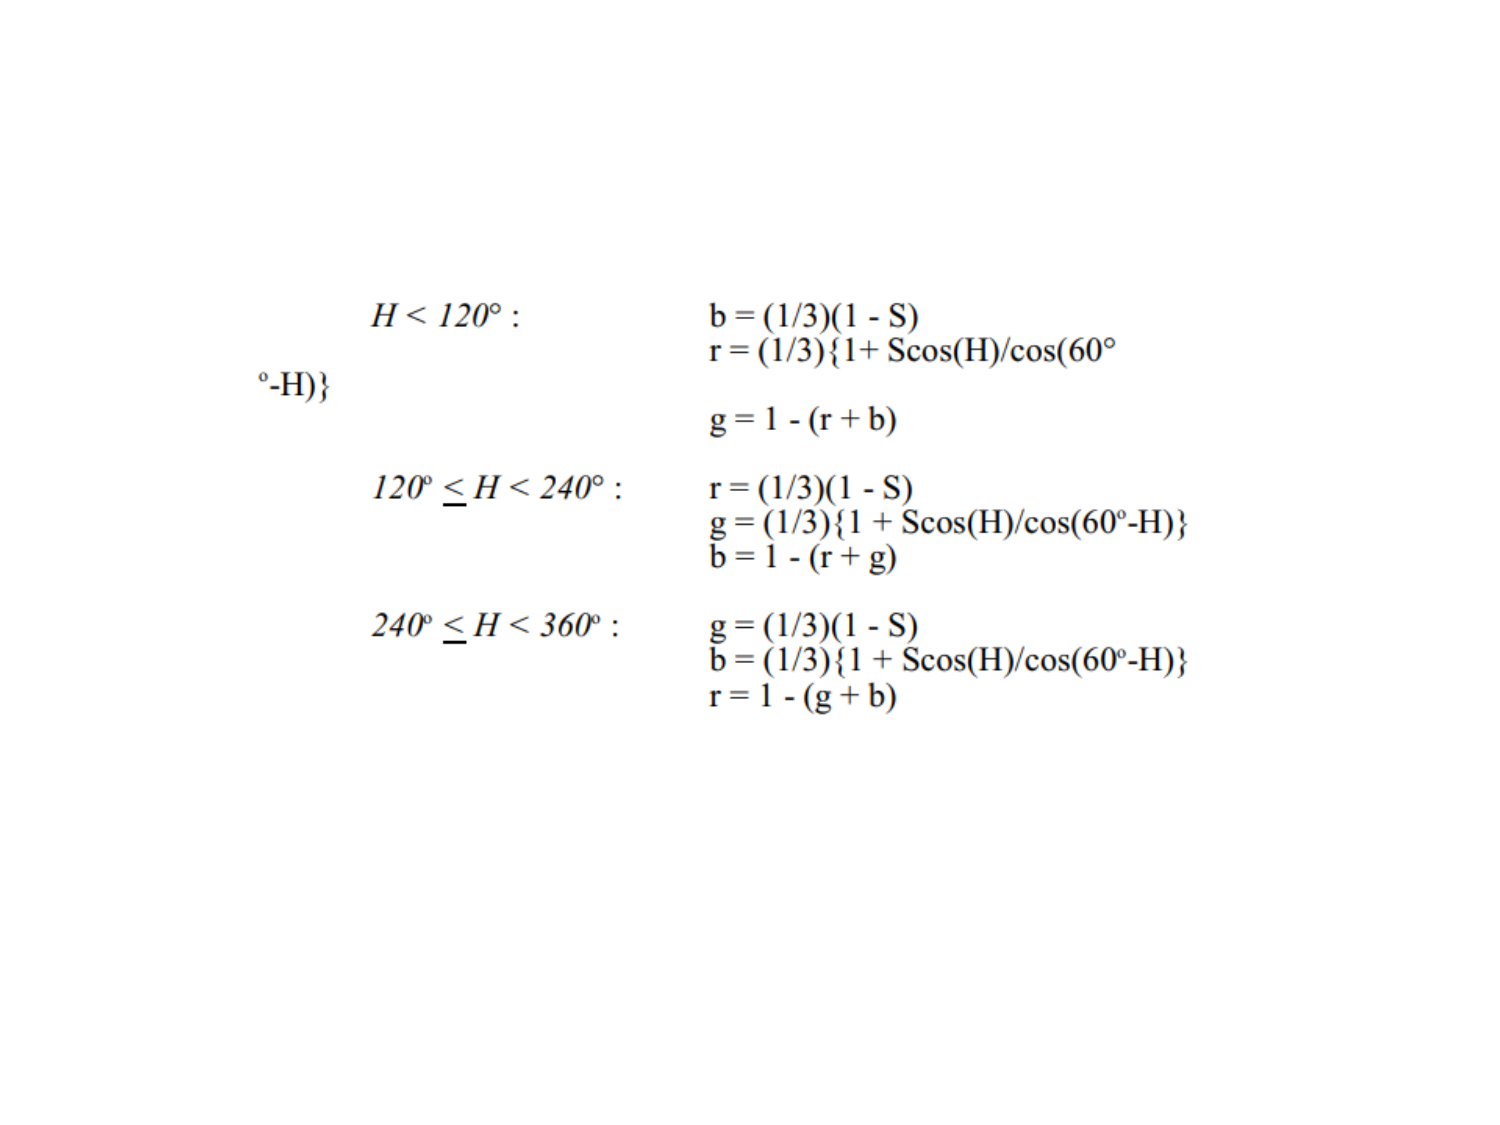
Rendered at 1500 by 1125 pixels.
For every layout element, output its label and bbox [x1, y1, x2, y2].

picture [152, 269, 1302, 739]
